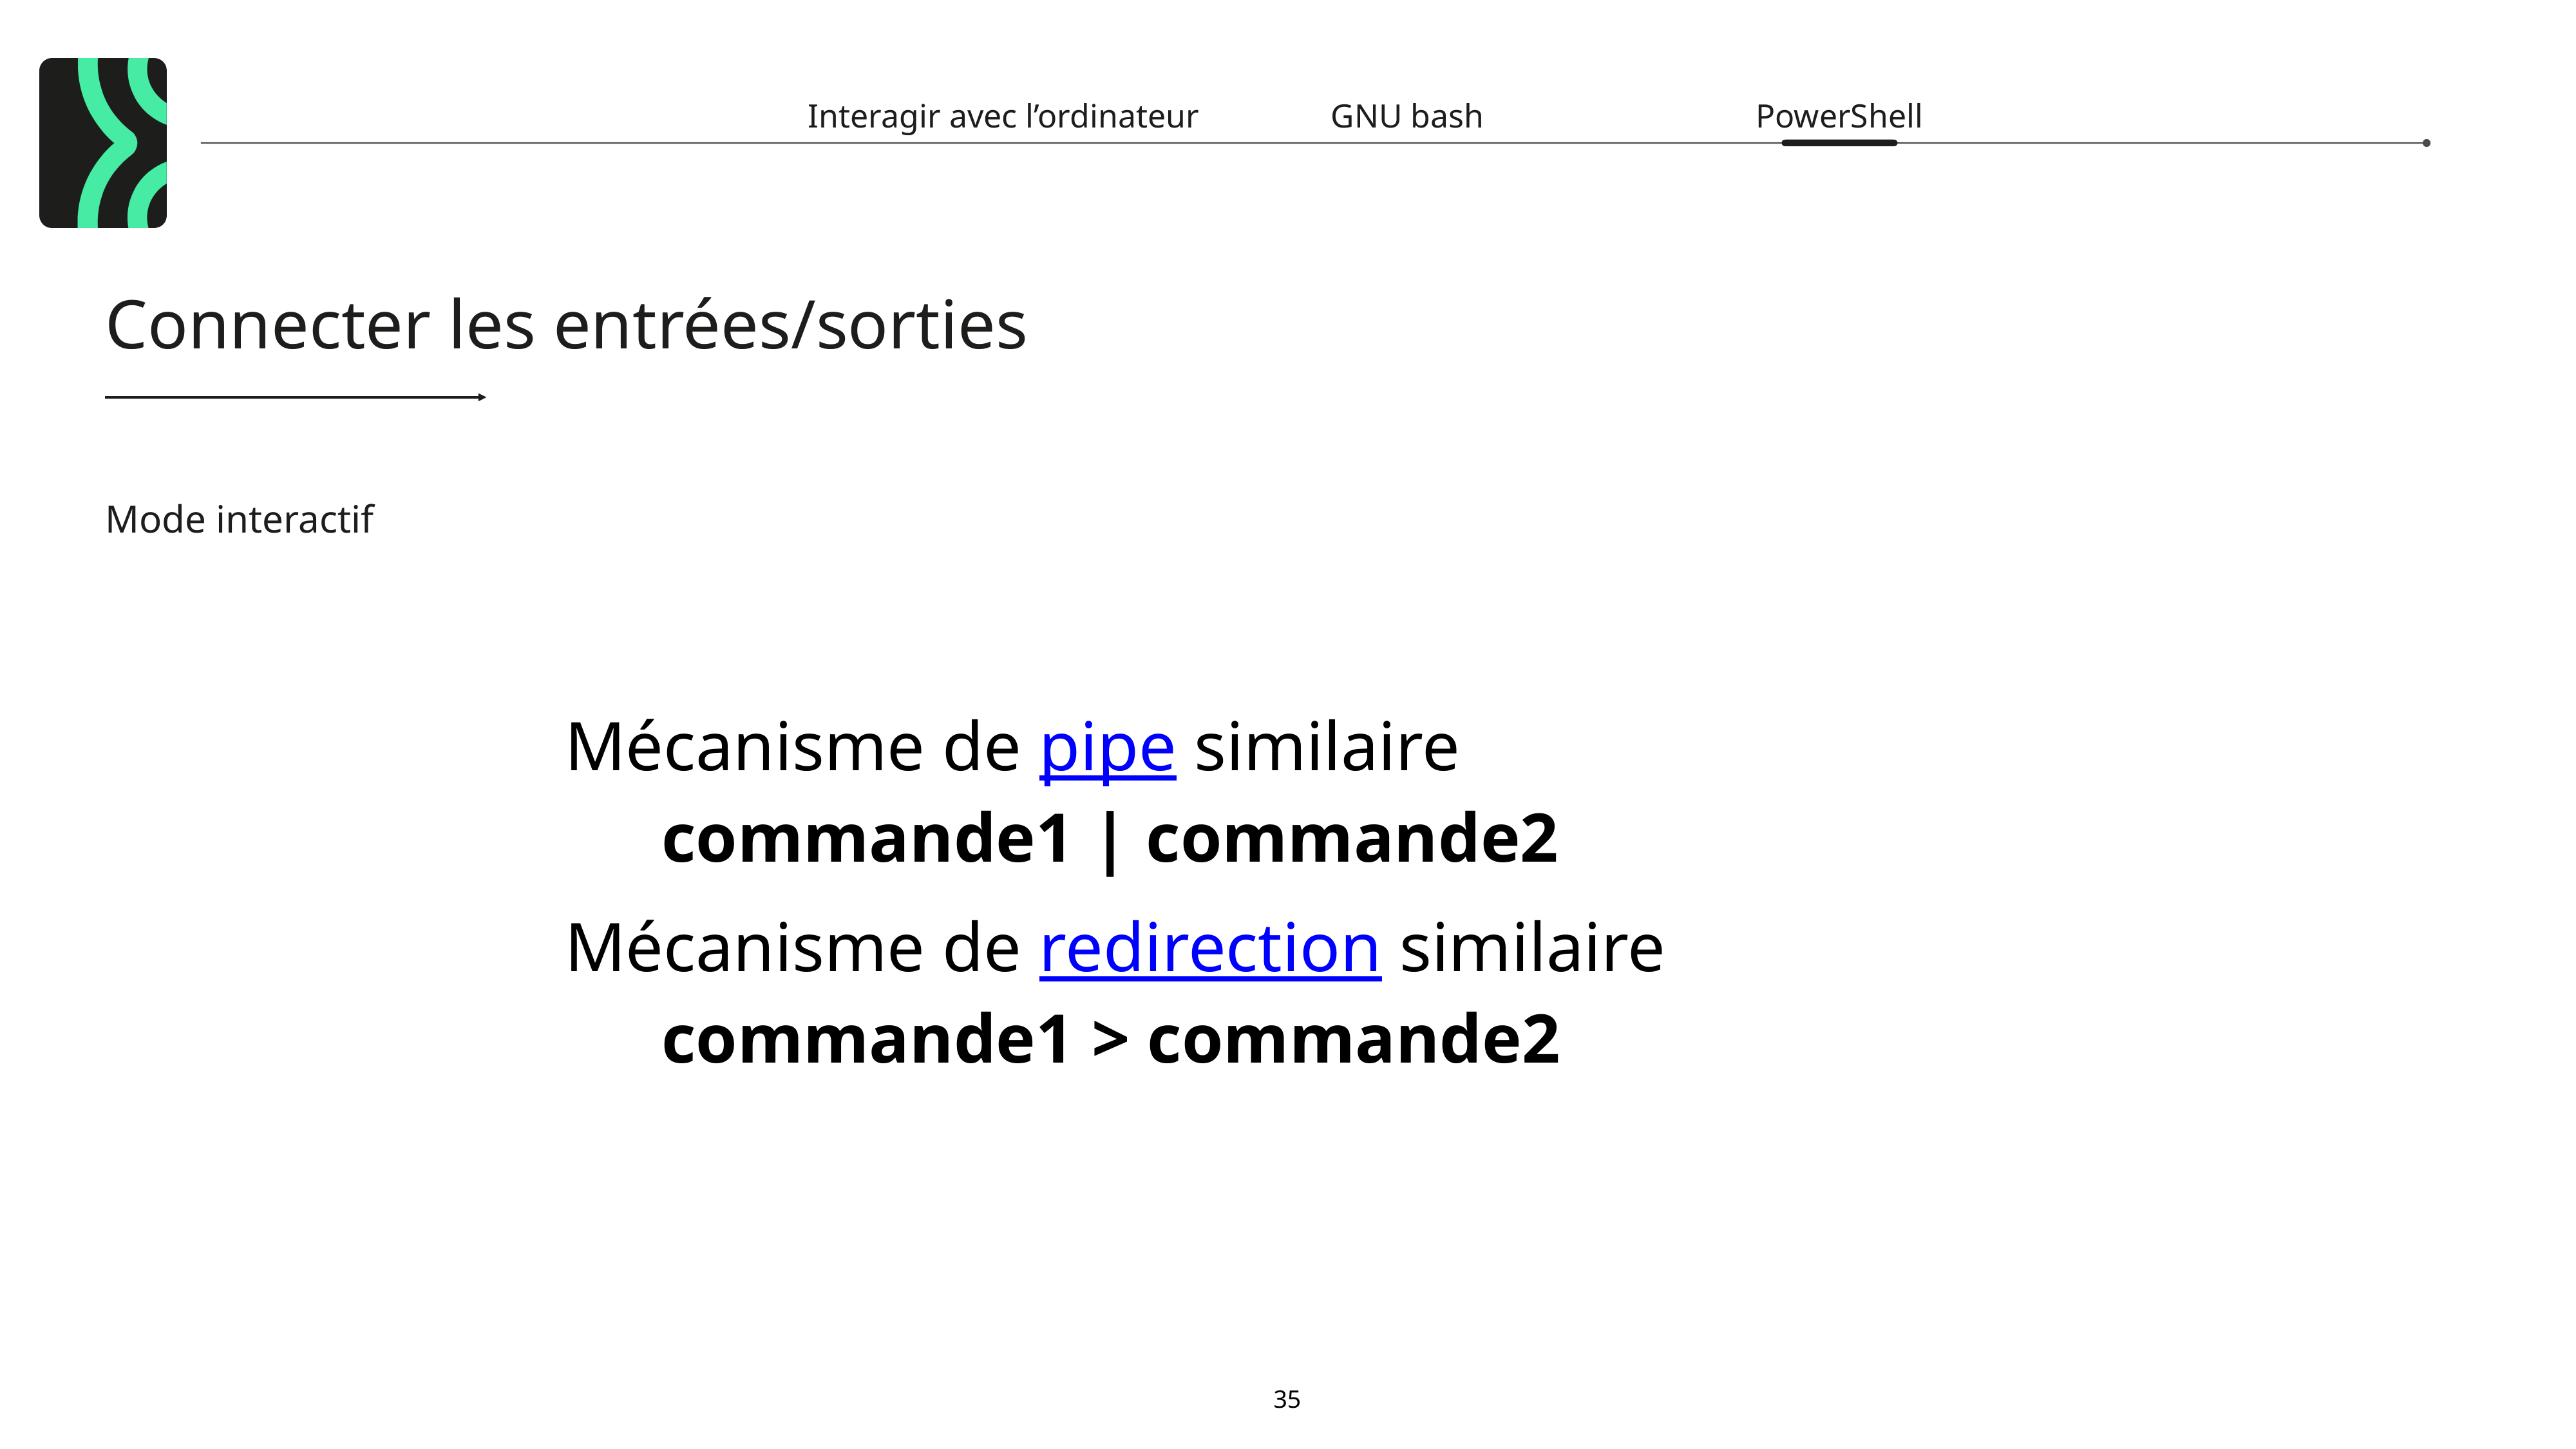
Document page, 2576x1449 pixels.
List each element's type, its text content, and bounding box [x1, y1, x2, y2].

picture [39, 58, 167, 228]
text_box PowerShell [1636, 90, 2042, 140]
text_box Mécanisme de pipe similaire commande1 | commande2 Mécanisme de redirection similaire commande1 > commande2 [555, 439, 2552, 1341]
text_box Interagir avec l’ordinateur [752, 90, 1255, 140]
text_box Connecter les entrées/sorties [100, 276, 1513, 368]
text_box GNU bash [1255, 90, 1611, 140]
slide_number ‹#› [1267, 571, 1307, 1423]
text_box Mode interactif [100, 489, 471, 545]
text_box [1781, 139, 1898, 142]
text_box [1781, 144, 1898, 147]
